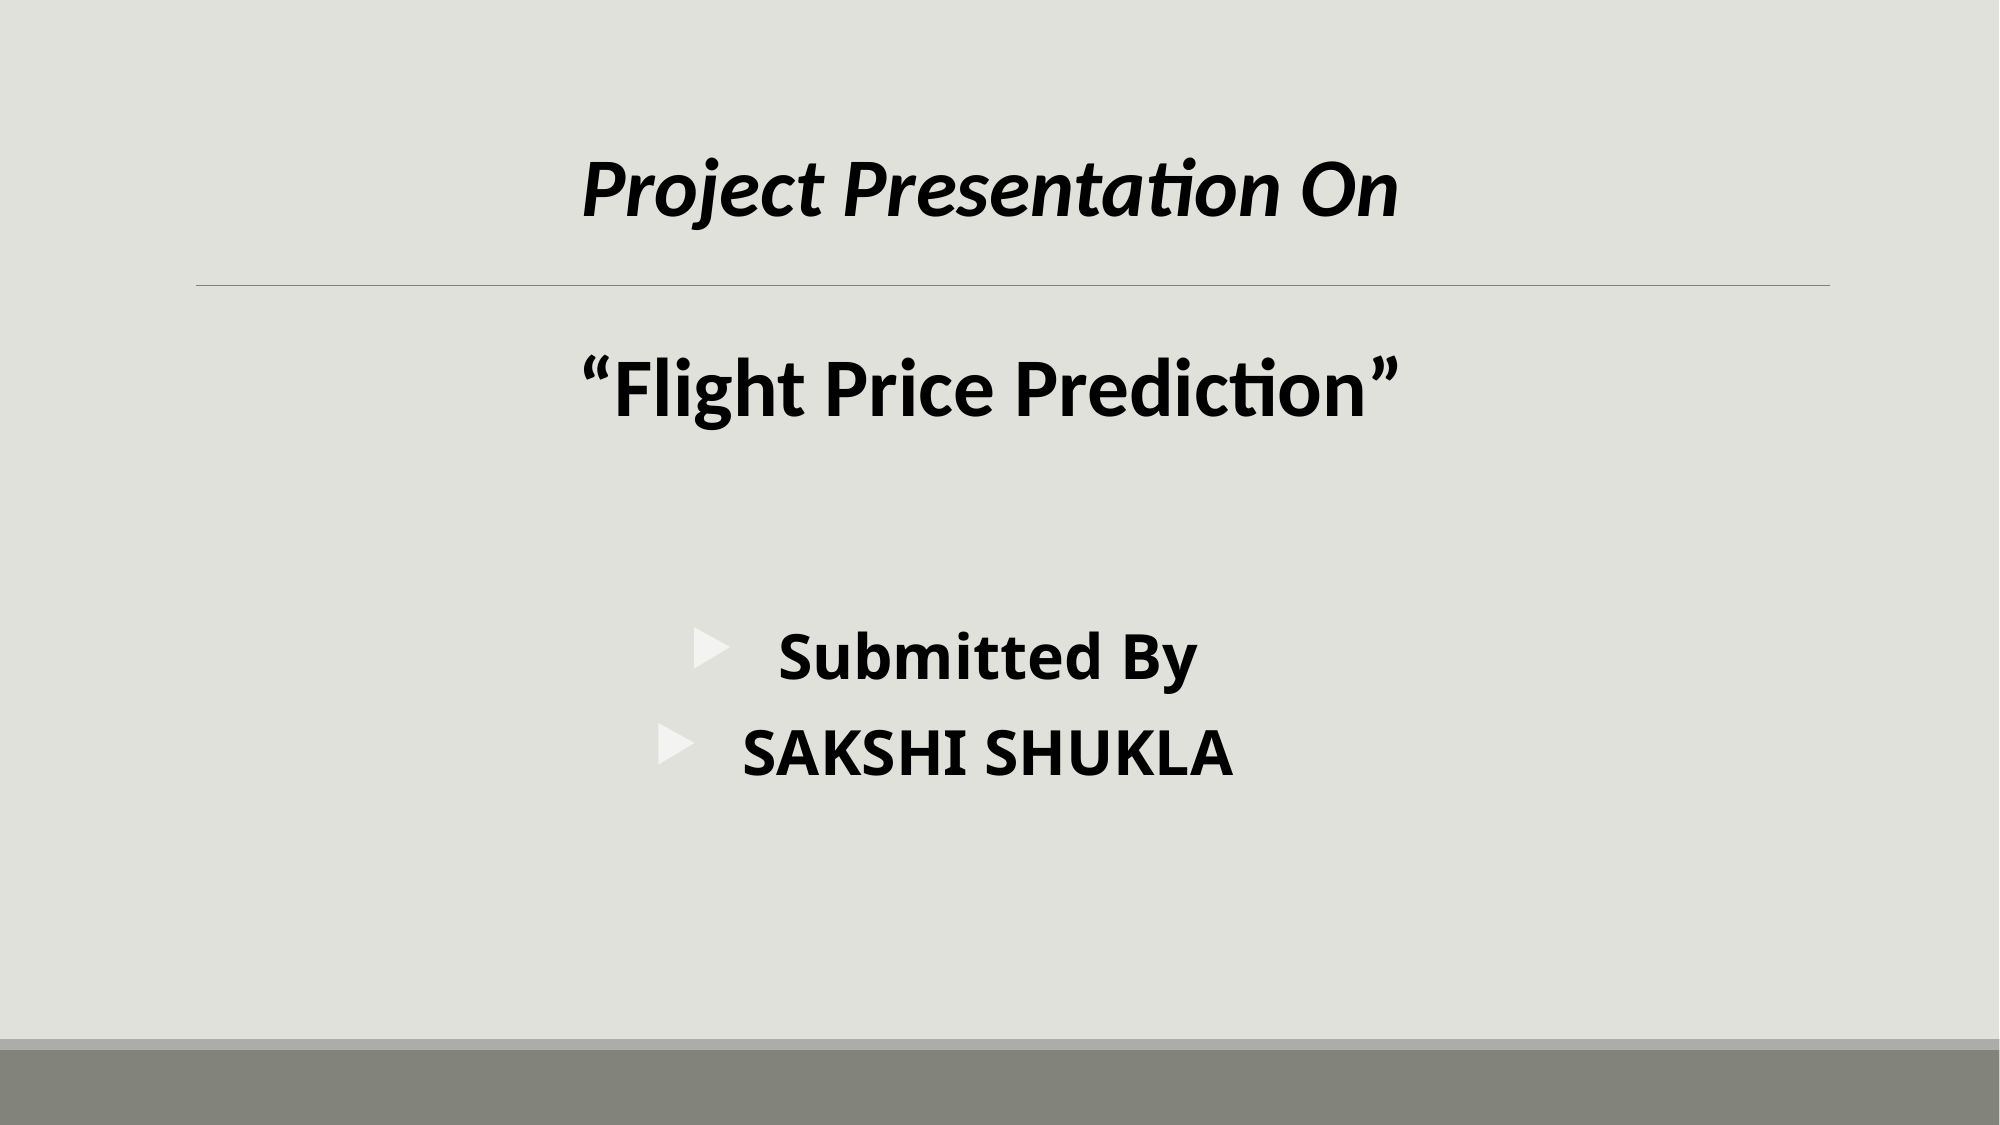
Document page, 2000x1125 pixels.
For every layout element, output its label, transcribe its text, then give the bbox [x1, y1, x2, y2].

text_box Submitted By SAKSHI SHUKLA [456, 609, 1432, 870]
text_box Project Presentation On “Flight Price Prediction” [503, 125, 1479, 358]
